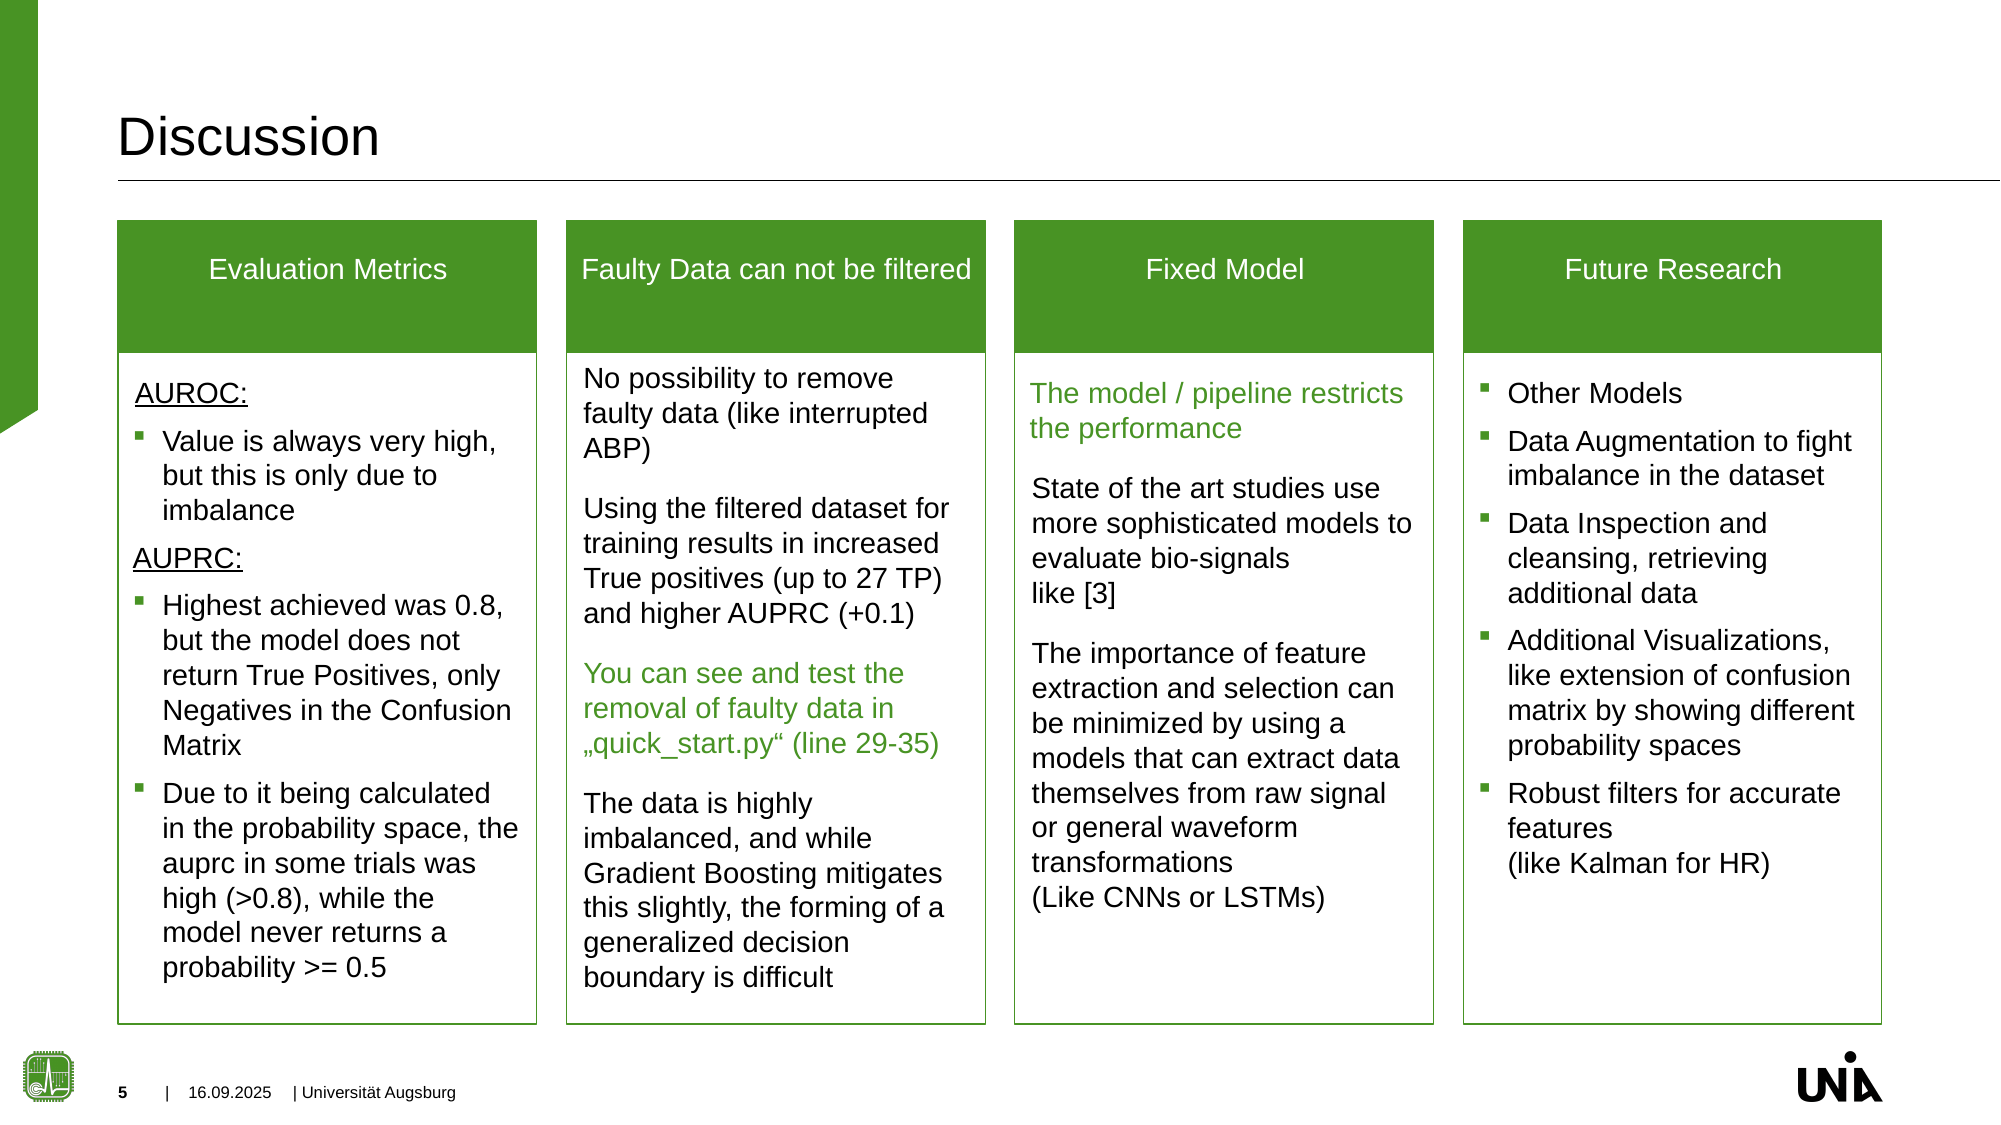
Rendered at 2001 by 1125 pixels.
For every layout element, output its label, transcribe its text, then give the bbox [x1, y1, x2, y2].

slide_number 5 [118, 1066, 171, 1102]
list Evaluation Metrics [117, 220, 537, 309]
title Discussion [117, 0, 1882, 168]
list The model / pipeline restricts the performance State of the art studies use more sophisticated models to evaluate bio-signals like [3] The importance of feature extraction and selection can be minimized by using a models that can extract data themselves from raw signal or general waveform transformations (Like CNNs or LSTMs) [1014, 309, 1434, 1025]
picture [23, 1051, 74, 1102]
list Other Models Data Augmentation to fight imbalance in the dataset Data Inspection and cleansing, retrieving additional data Additional Visualizations, like extension of confusion matrix by showing different probability spaces Robust filters for accurate features (like Kalman for HR) [1463, 309, 1882, 1025]
list Fixed Model [1014, 220, 1434, 309]
list Faulty Data can not be filtered [566, 220, 986, 294]
footer | Universität Augsburg [292, 1066, 1490, 1102]
list No possibility to remove faulty data (like interrupted ABP) Using the filtered dataset for training results in increased True positives (up to 27 TP) and higher AUPRC (+0.1) You can see and test the removal of faulty data in „quick_start.py“ (line 29-35) The data is highly imbalanced, and while Gradient Boosting mitigates this slightly, the forming of a generalized decision boundary is difficult [566, 294, 986, 1025]
list AUROC: Value is always very high, but this is only due to imbalance AUPRC: Highest achieved was 0.8, but the model does not return True Positives, only Negatives in the Confusion Matrix Due to it being calculated in the probability space, the auprc in some trials was high (>0.8), while the model never returns a probability >= 0.5 [117, 309, 537, 1025]
list Future Research [1463, 220, 1882, 309]
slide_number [171, 1066, 292, 1102]
picture [1798, 1051, 1883, 1102]
